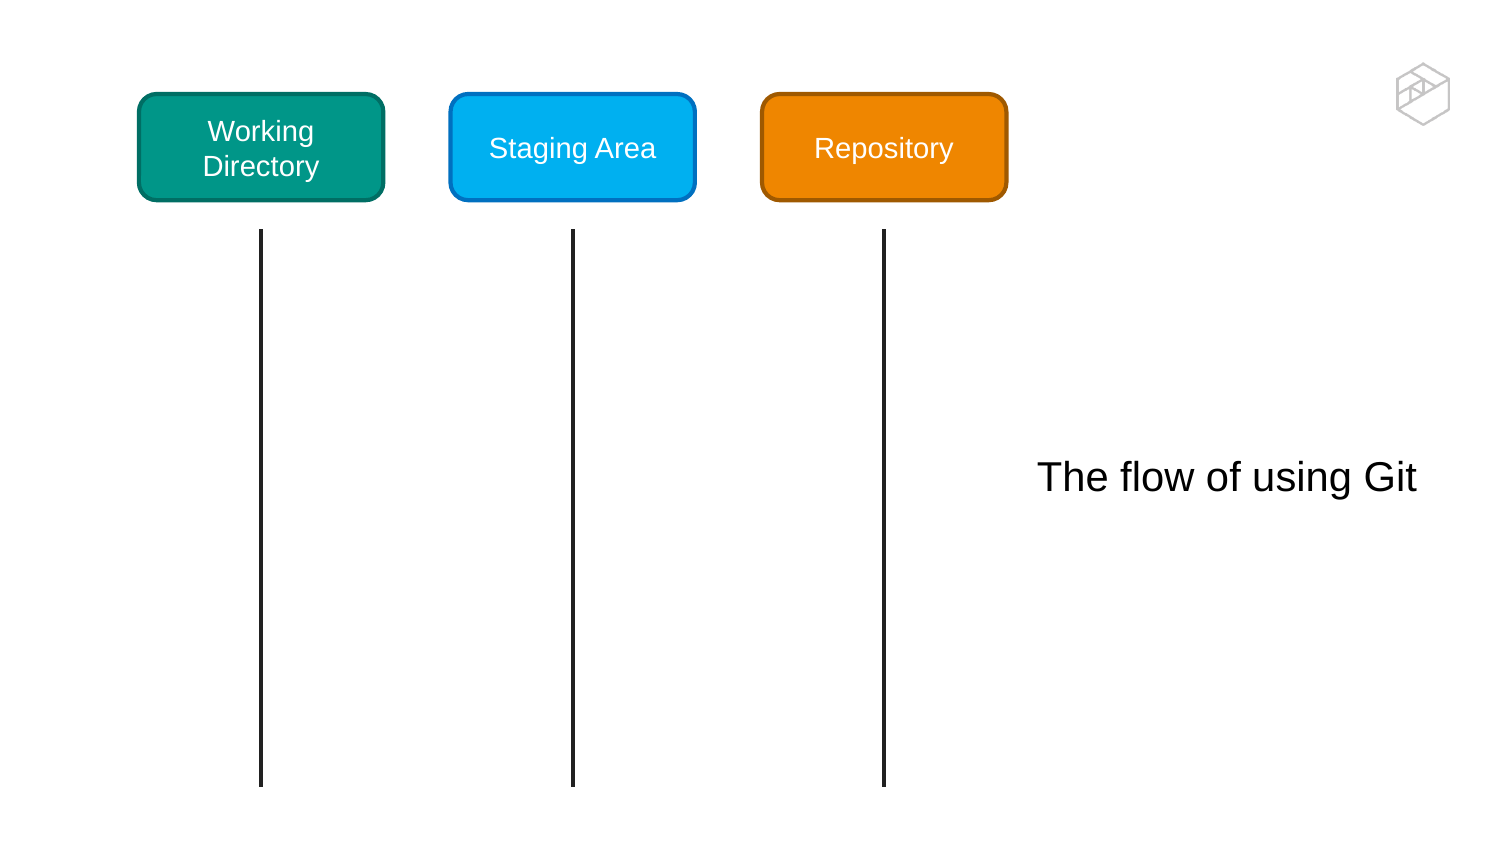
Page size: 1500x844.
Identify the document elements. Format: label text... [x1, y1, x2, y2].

picture [1396, 62, 1451, 126]
text_box Working Directory [136, 91, 386, 203]
text_box Staging Area [448, 91, 697, 203]
text_box Repository [759, 91, 1009, 203]
text_box The flow of using Git [1022, 442, 1500, 508]
